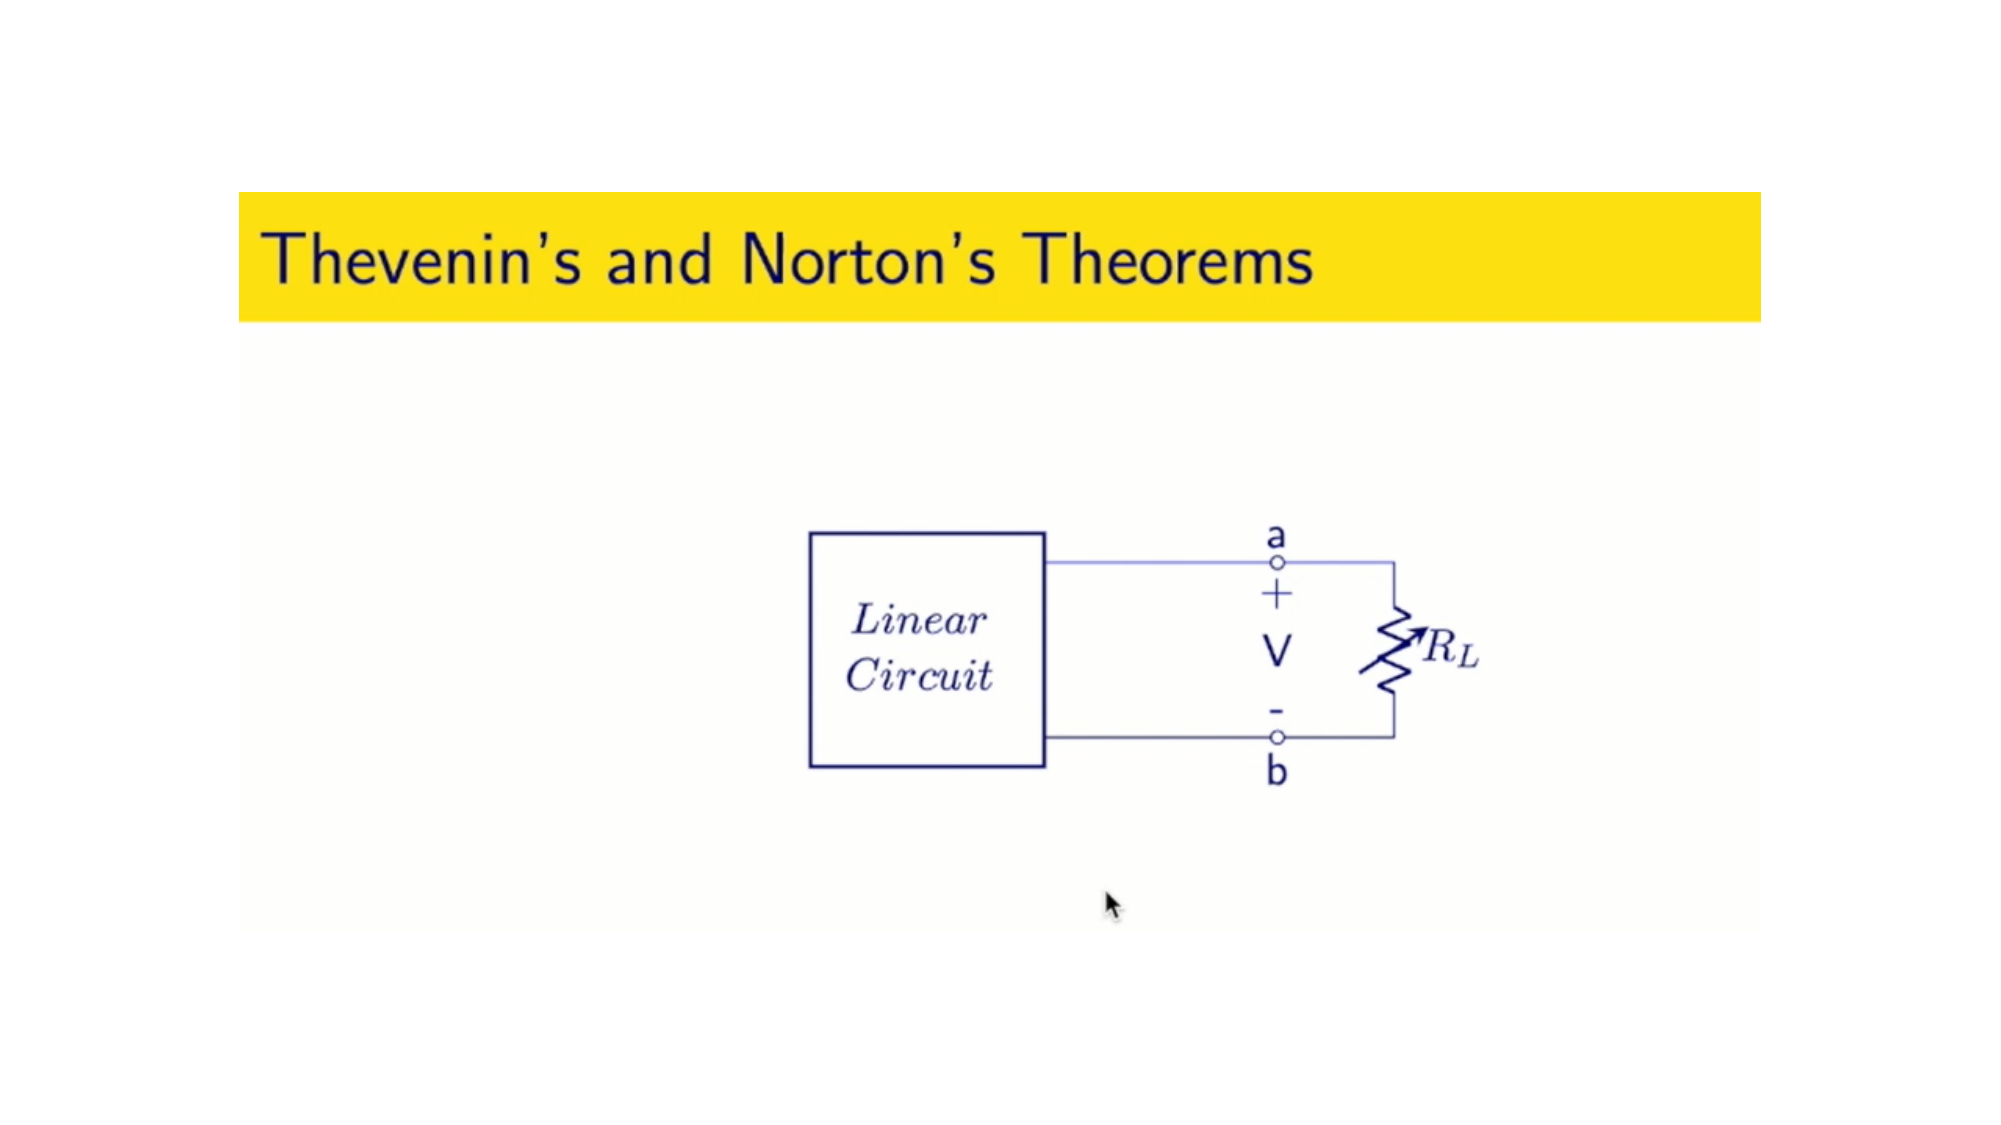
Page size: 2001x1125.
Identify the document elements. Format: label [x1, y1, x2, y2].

picture [239, 192, 1761, 933]
